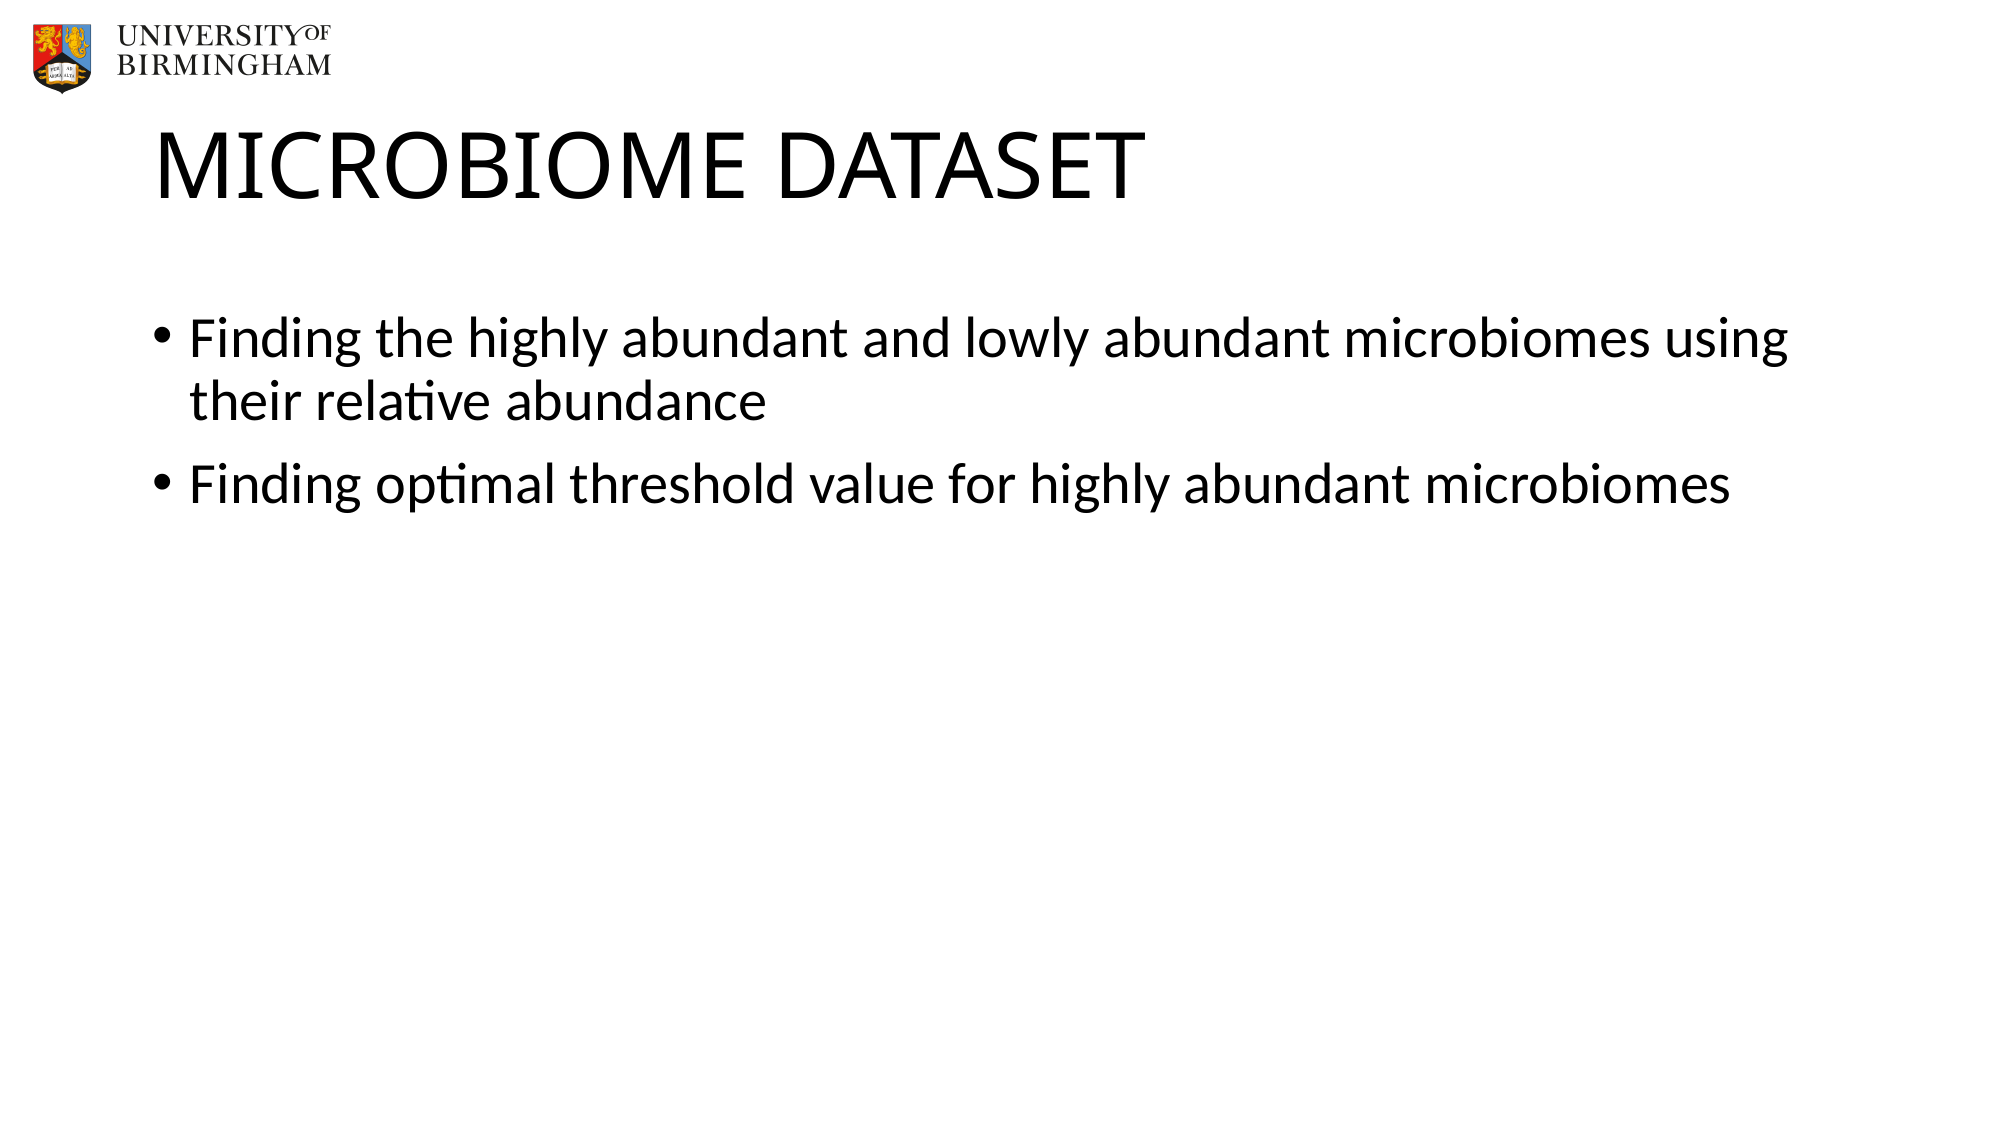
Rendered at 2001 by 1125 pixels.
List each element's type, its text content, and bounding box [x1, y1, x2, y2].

title MICROBIOME DATASET [137, 59, 1863, 278]
list Finding the highly abundant and lowly abundant microbiomes using their relative abundance Finding optimal threshold value for highly abundant microbiomes [137, 299, 1863, 1014]
picture [0, 0, 382, 138]
